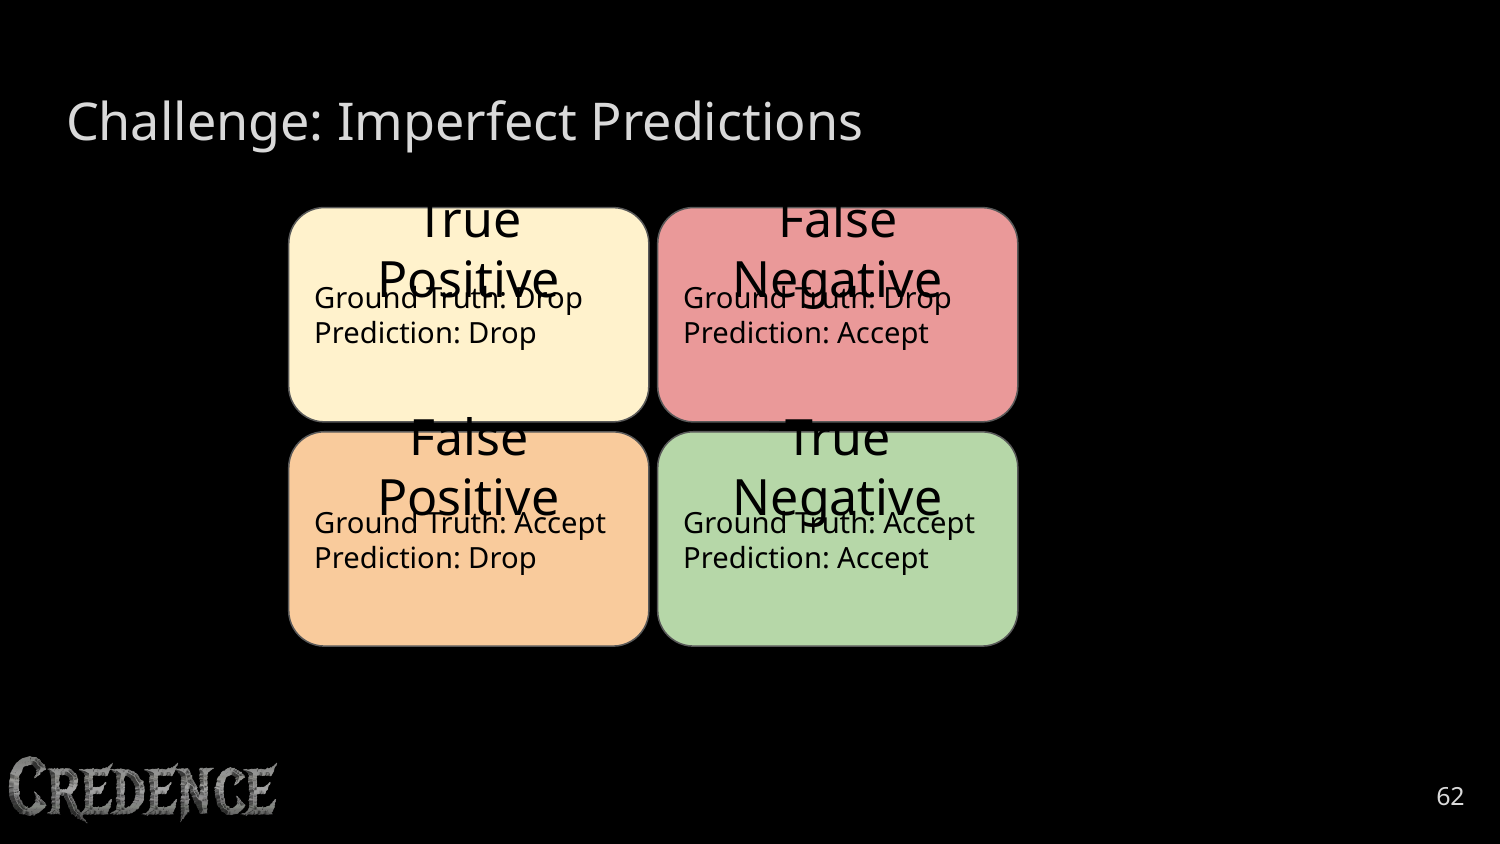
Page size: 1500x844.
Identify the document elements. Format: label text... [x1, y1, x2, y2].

text_box Ground Truth: Accept Prediction: Accept [657, 444, 1018, 647]
text_box Ground Truth: Drop Prediction: Accept [664, 207, 1012, 223]
text_box Ground Truth: Accept Prediction: Accept [669, 431, 1006, 441]
text_box Ground Truth: Drop Prediction: Accept [657, 271, 1018, 422]
text_box False Negative [657, 223, 1018, 271]
slide_number ‹#› [1389, 764, 1480, 830]
text_box Ground Truth: Drop Prediction: Drop [288, 207, 649, 422]
title Challenge: Imperfect Predictions [51, 72, 1449, 167]
text_box Ground Truth: Accept Prediction: Drop [288, 431, 649, 647]
text_box False Positive [300, 441, 637, 489]
text_box True Negative [666, 441, 1010, 489]
picture [0, 732, 284, 844]
text_box True Positive [306, 223, 632, 271]
